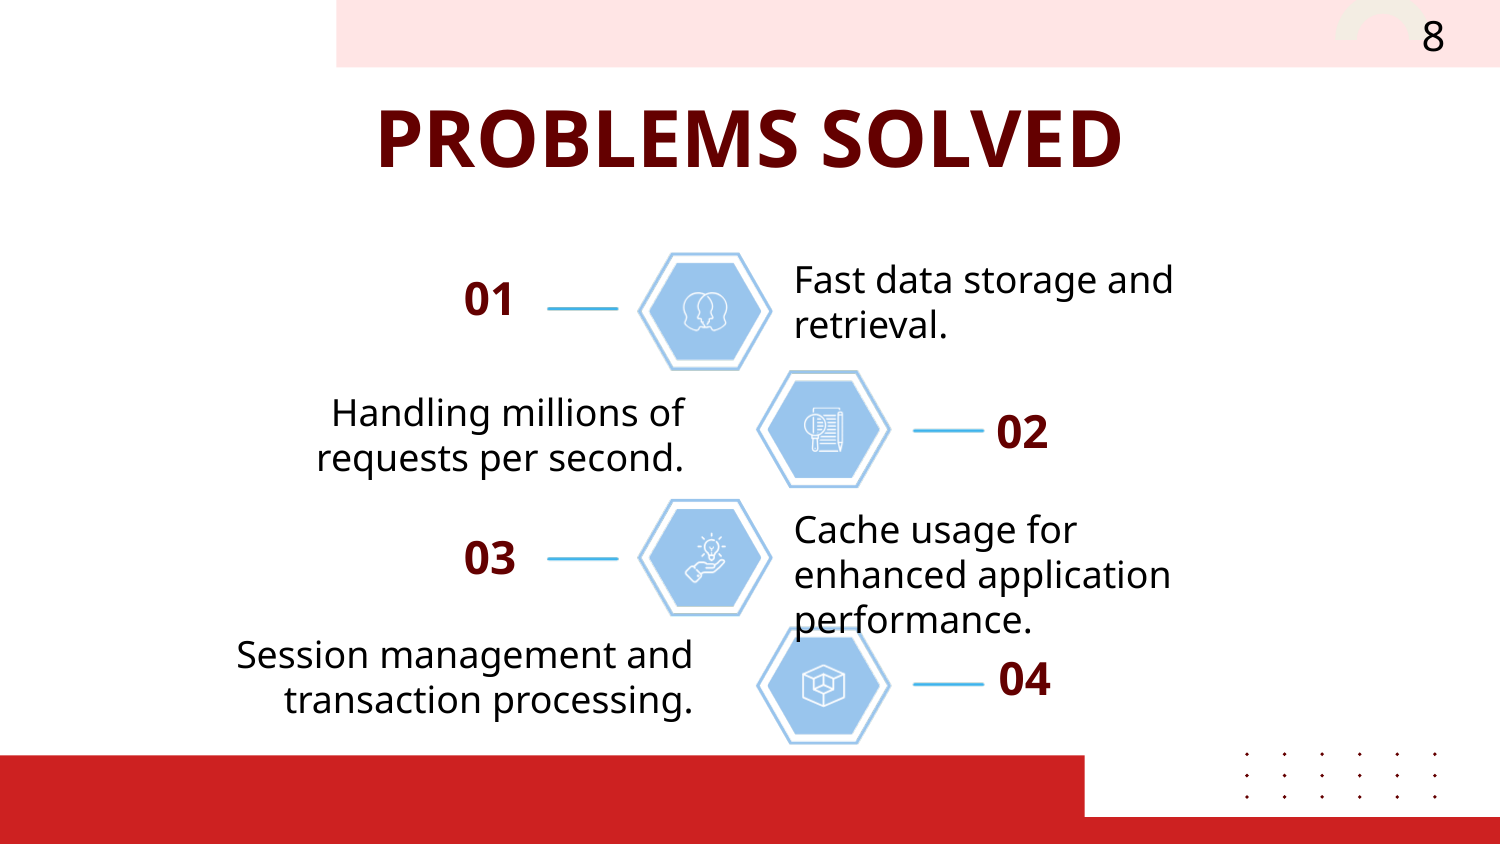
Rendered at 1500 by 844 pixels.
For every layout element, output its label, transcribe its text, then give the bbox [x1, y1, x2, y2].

picture [515, 174, 1023, 771]
title PROBLEMS SOLVED [116, 72, 1383, 187]
text_box Handling millions of requests per second. [280, 374, 510, 495]
text_box Fast data storage and retrieval. [1027, 241, 1198, 362]
text_box Cache usage for enhanced application performance. [1027, 490, 1271, 656]
title 03 [421, 513, 510, 599]
title 01 [421, 254, 510, 340]
title 04 [1027, 656, 1094, 720]
title 02 [1027, 387, 1092, 473]
text_box Session management and transaction processing. [216, 616, 510, 737]
slide_number 8 [1123, 15, 1461, 61]
